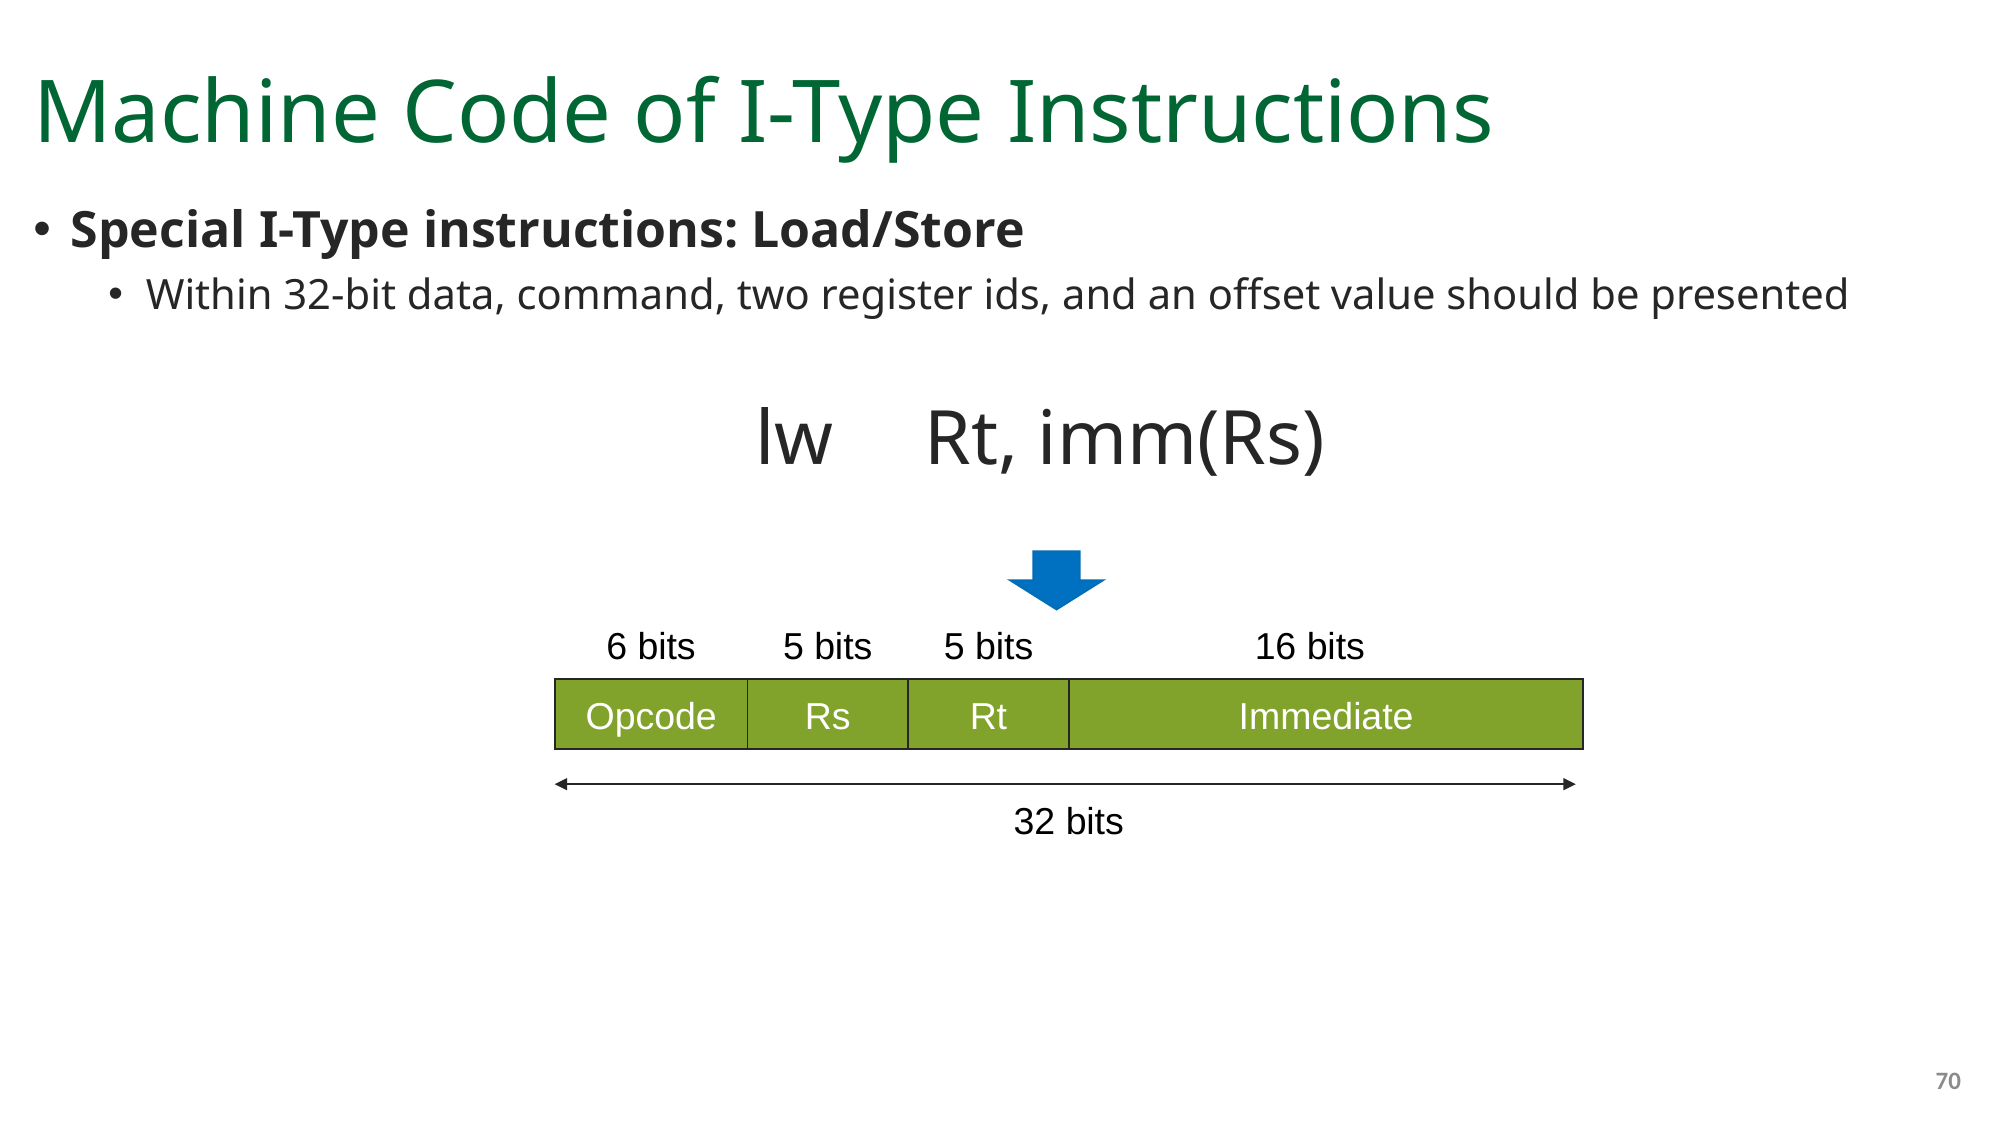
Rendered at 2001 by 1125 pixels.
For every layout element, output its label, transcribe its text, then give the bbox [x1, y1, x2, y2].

slide_number 70 [1526, 1050, 1977, 1110]
text_box [1006, 550, 1107, 609]
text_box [554, 609, 1584, 750]
text_box 32 bits [972, 785, 1166, 854]
list Special I-Type instructions: Load/Store Within 32-bit data, command, two register ids, and an offset value should be presented lw Rt, imm(Rs) [18, 190, 1976, 1035]
title Machine Code of I-Type Instructions [18, 25, 1977, 169]
